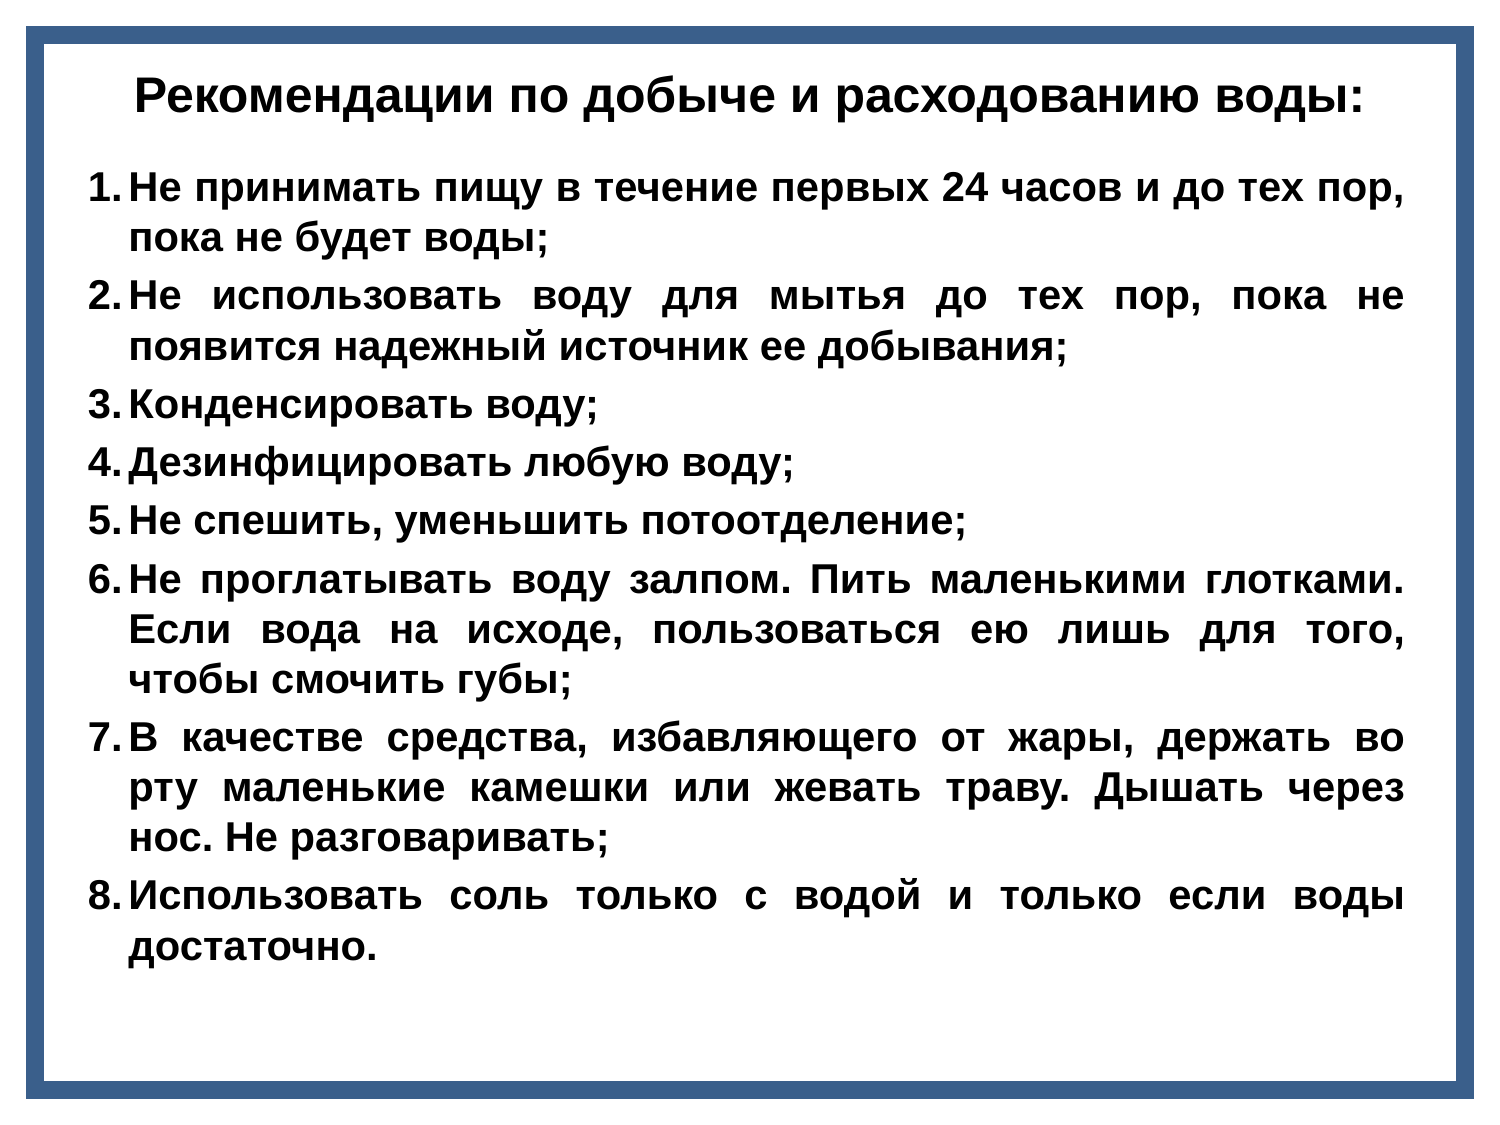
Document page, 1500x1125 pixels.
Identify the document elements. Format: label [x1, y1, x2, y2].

text_box [33, 33, 1467, 1092]
